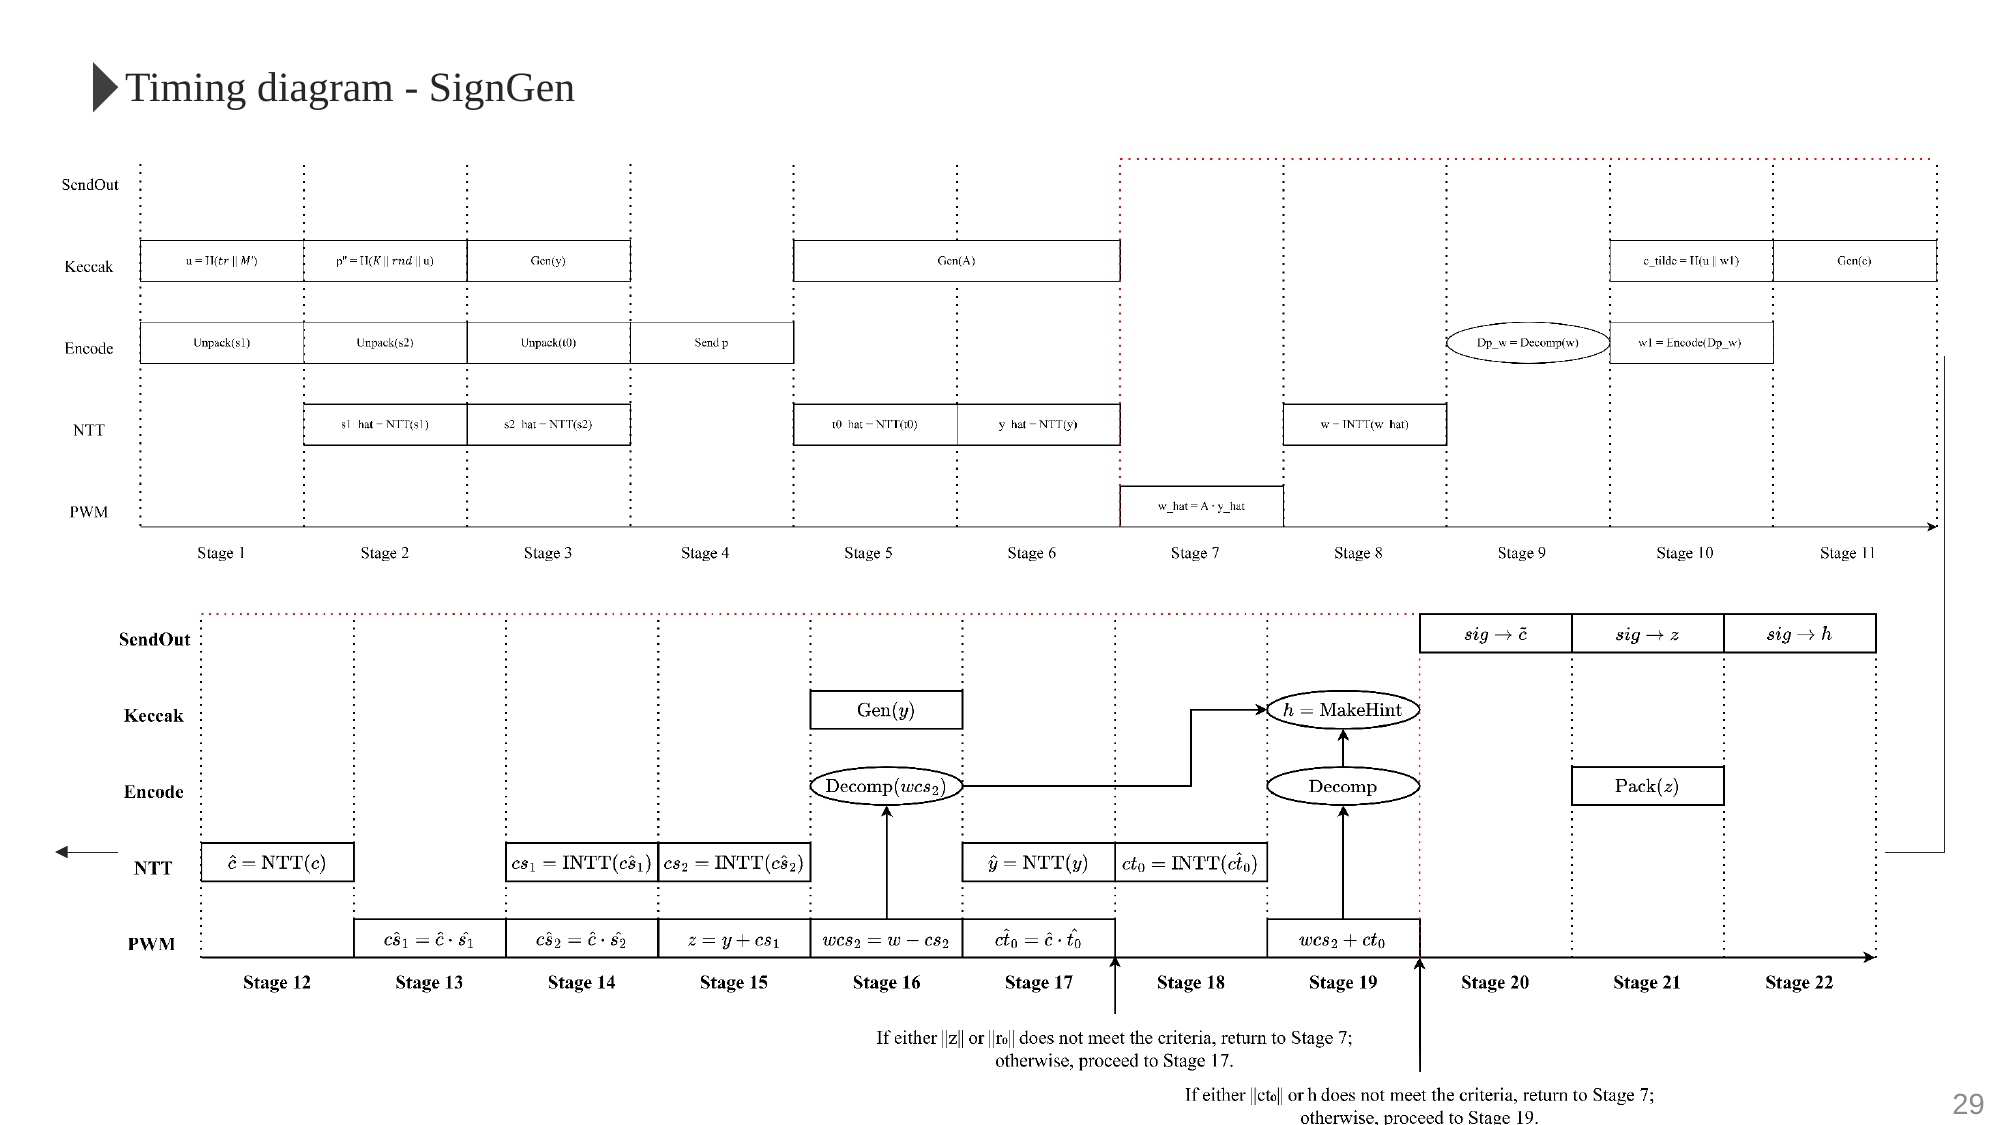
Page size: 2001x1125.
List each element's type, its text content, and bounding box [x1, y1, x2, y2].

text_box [55, 356, 1945, 853]
picture [55, 150, 1945, 356]
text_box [93, 52, 592, 118]
slide_number 29 [1885, 1072, 2000, 1125]
picture [118, 604, 1885, 1125]
